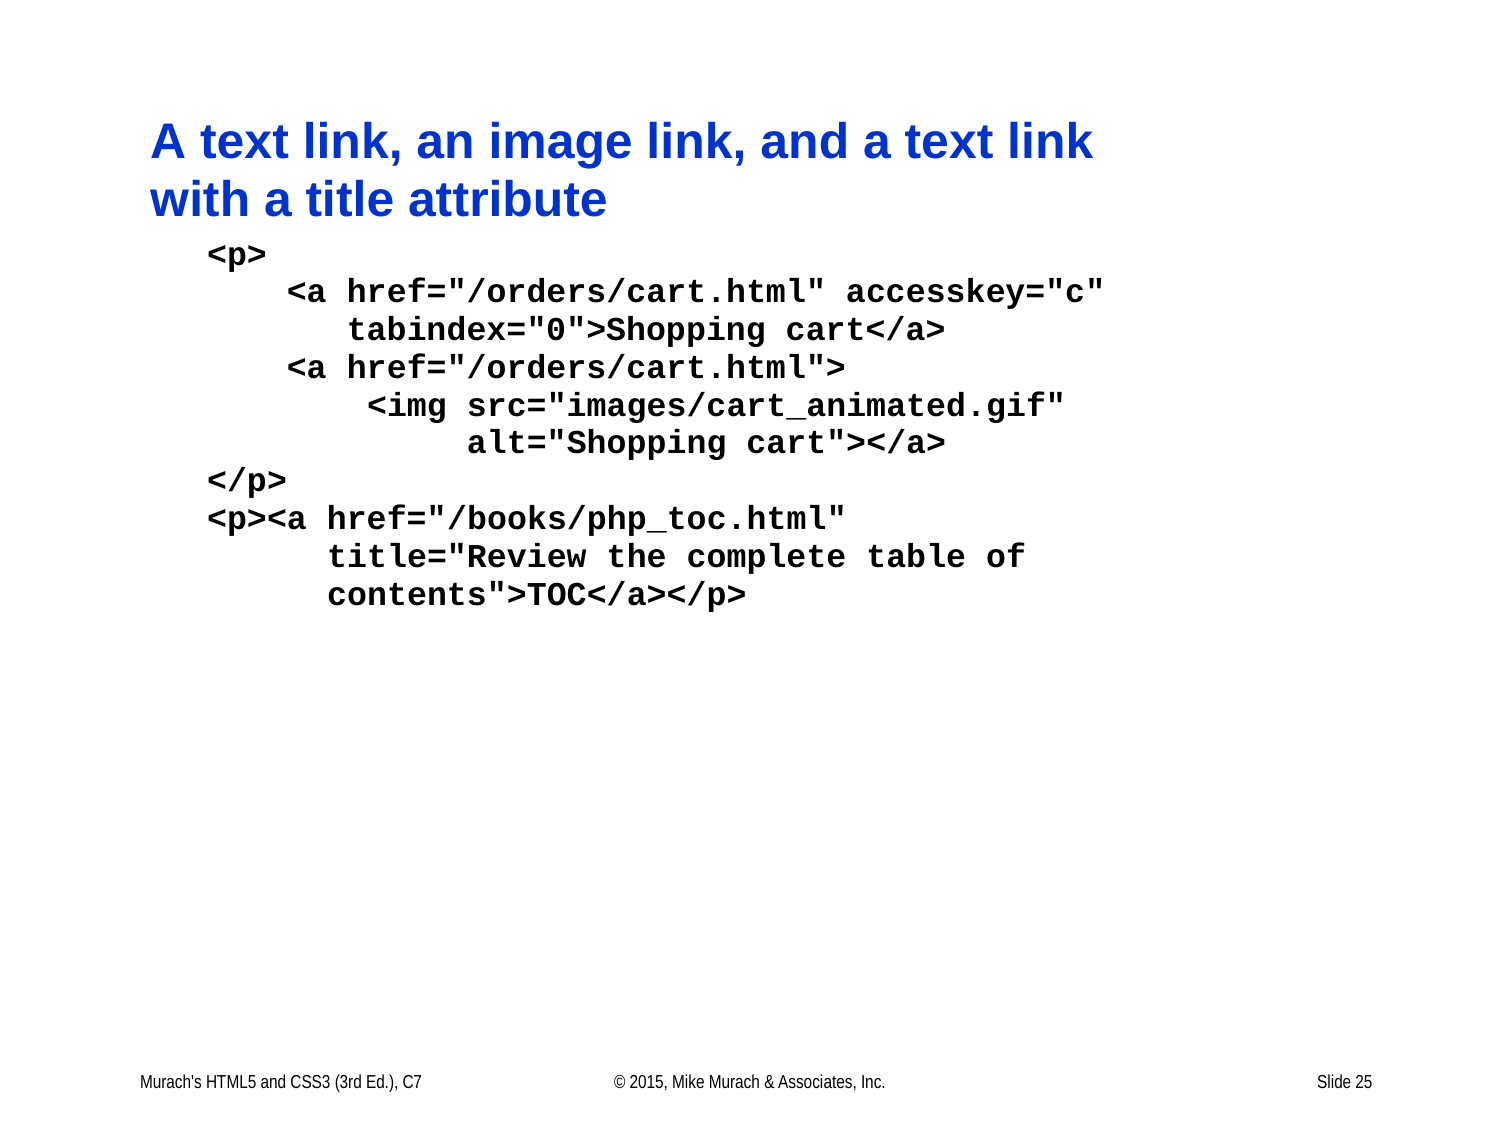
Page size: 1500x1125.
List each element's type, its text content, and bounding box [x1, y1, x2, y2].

slide_number Slide 25 [1074, 1025, 1388, 1100]
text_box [149, 237, 1348, 616]
slide_number Murach's HTML5 and CSS3 (3rd Ed.), C7 [125, 1025, 450, 1100]
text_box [149, 112, 1348, 236]
footer © 2015, Mike Murach & Associates, Inc. [474, 1025, 1025, 1100]
